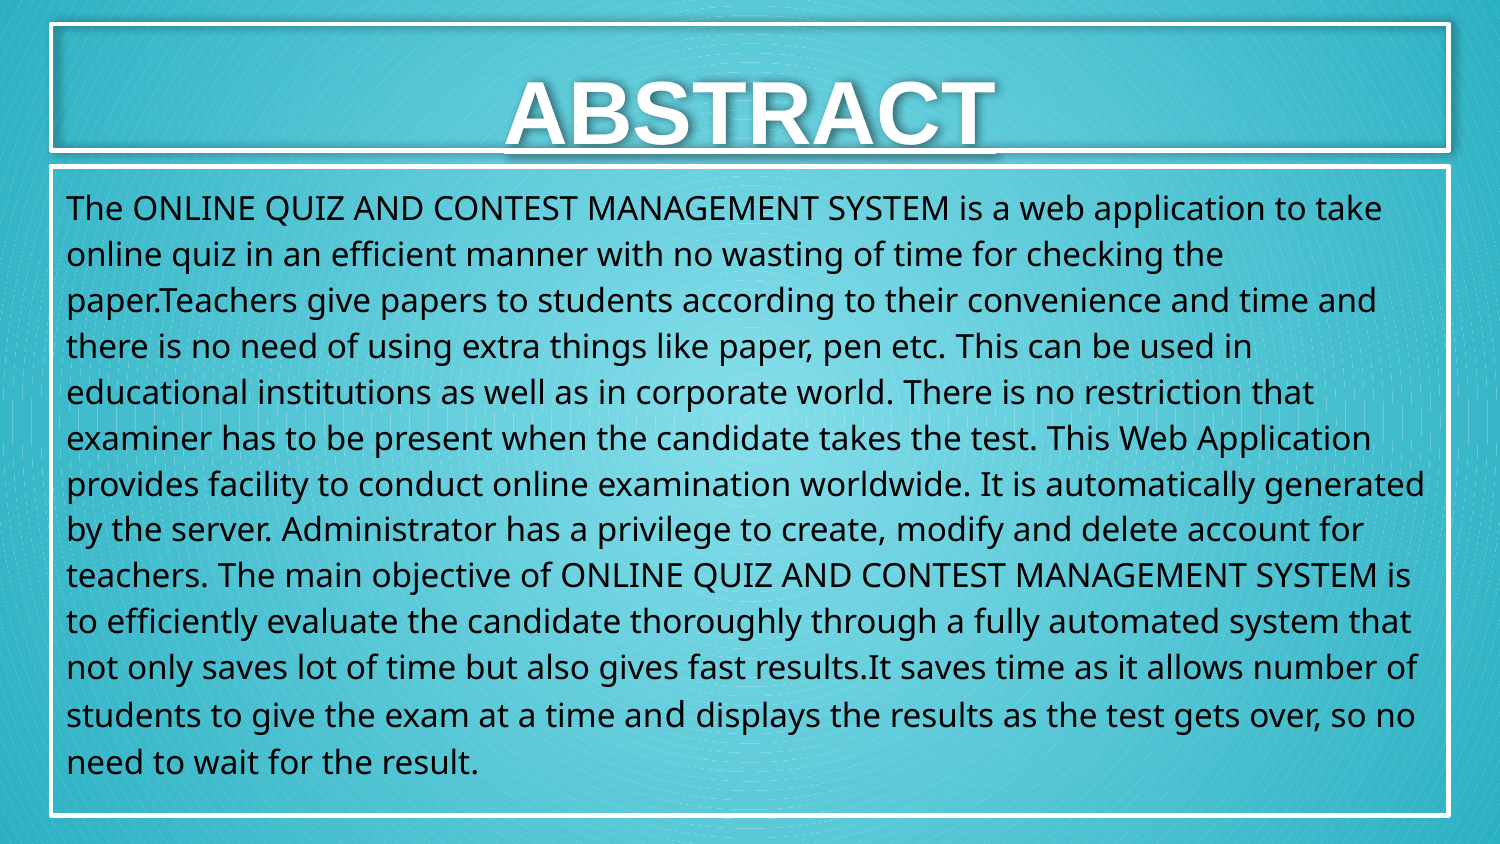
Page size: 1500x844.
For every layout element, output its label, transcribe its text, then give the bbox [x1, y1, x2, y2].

title ABSTRACT [51, 24, 1449, 151]
list The ONLINE QUIZ AND CONTEST MANAGEMENT SYSTEM is a web application to take online quiz in an efficient manner with no wasting of time for checking the paper.Teachers give papers to students according to their convenience and time and there is no need of using extra things like paper, pen etc. This can be used in educational institutions as well as in corporate world. There is no restriction that examiner has to be present when the candidate takes the test. This Web Application provides facility to conduct online examination worldwide. It is automatically generated by the server. Administrator has a privilege to create, modify and delete account for teachers. The main objective of ONLINE QUIZ AND CONTEST MANAGEMENT SYSTEM is to efficiently evaluate the candidate thoroughly through a fully automated system that not only saves lot of time but also gives fast results.It saves time as it allows number of students to give the exam at a time and displays the results as the test gets over, so no need to wait for the result. [51, 166, 1449, 816]
